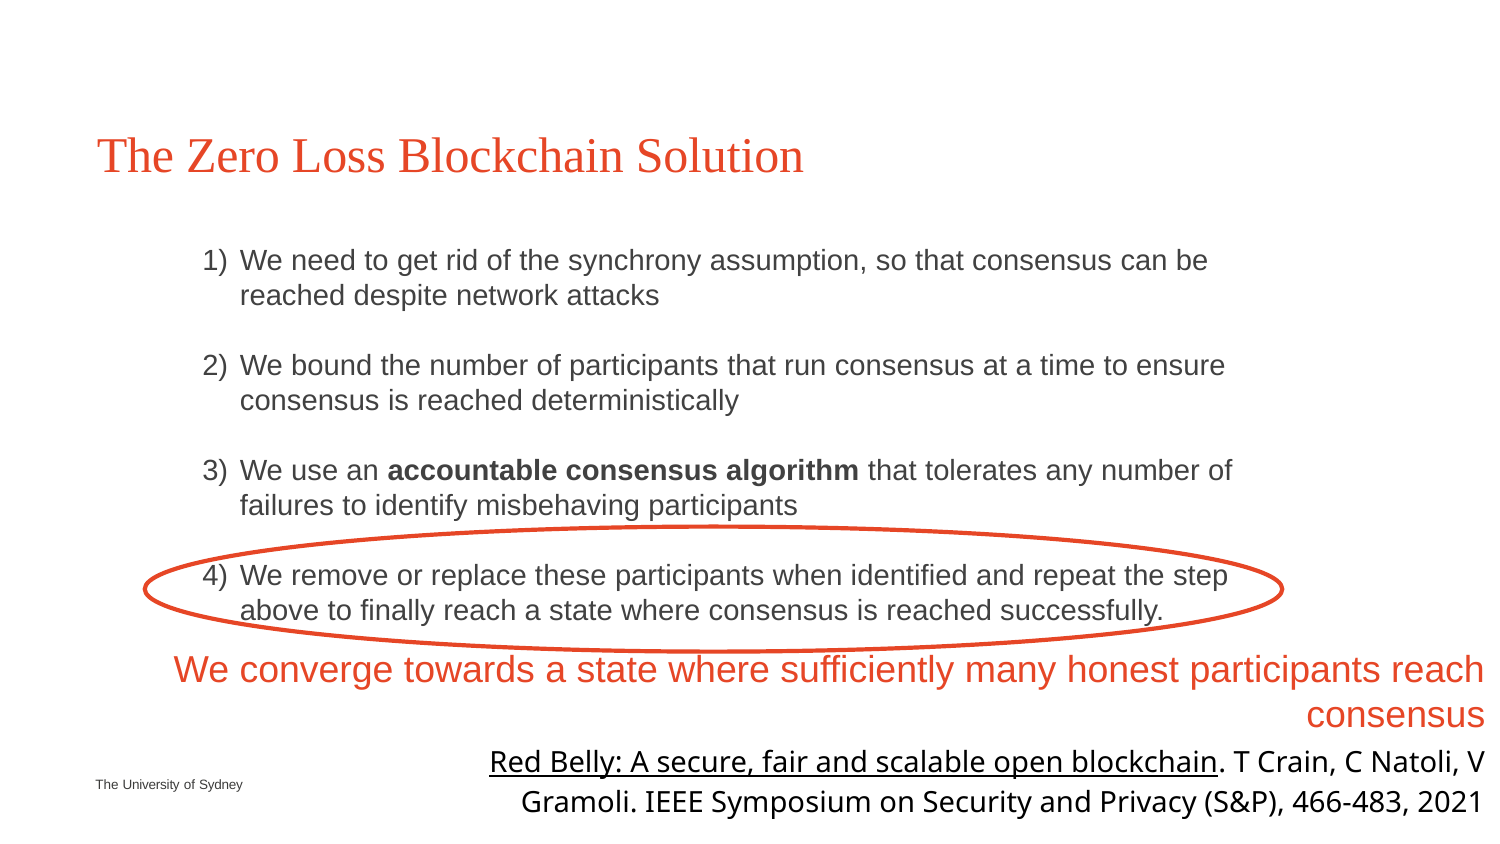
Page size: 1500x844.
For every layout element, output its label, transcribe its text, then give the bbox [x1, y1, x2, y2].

text_box Red Belly: A secure, fair and scalable open blockchain. T Crain, C Natoli, V Gramoli. IEEE Symposium on Security and Privacy (S&P), 466-483, 2021 [405, 736, 1500, 826]
text_box The University of Sydney [93, 775, 248, 792]
title The Zero Loss Blockchain Solution [94, 120, 1406, 264]
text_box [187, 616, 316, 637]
text_box [142, 524, 1285, 654]
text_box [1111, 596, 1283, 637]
text_box We converge towards a state where sufficiently many honest participants reach consensus [74, 637, 1500, 743]
text_box We need to get rid of the synchrony assumption, so that consensus can be reached despite network attacks We bound the number of participants that run consensus at a time to ensure consensus is reached deterministically We use an accountable consensus algorithm that tolerates any number of failures to identify misbehaving participants We remove or replace these participants when identified and repeat the step above to finally reach a state where consensus is reached successfully. [187, 234, 1283, 582]
